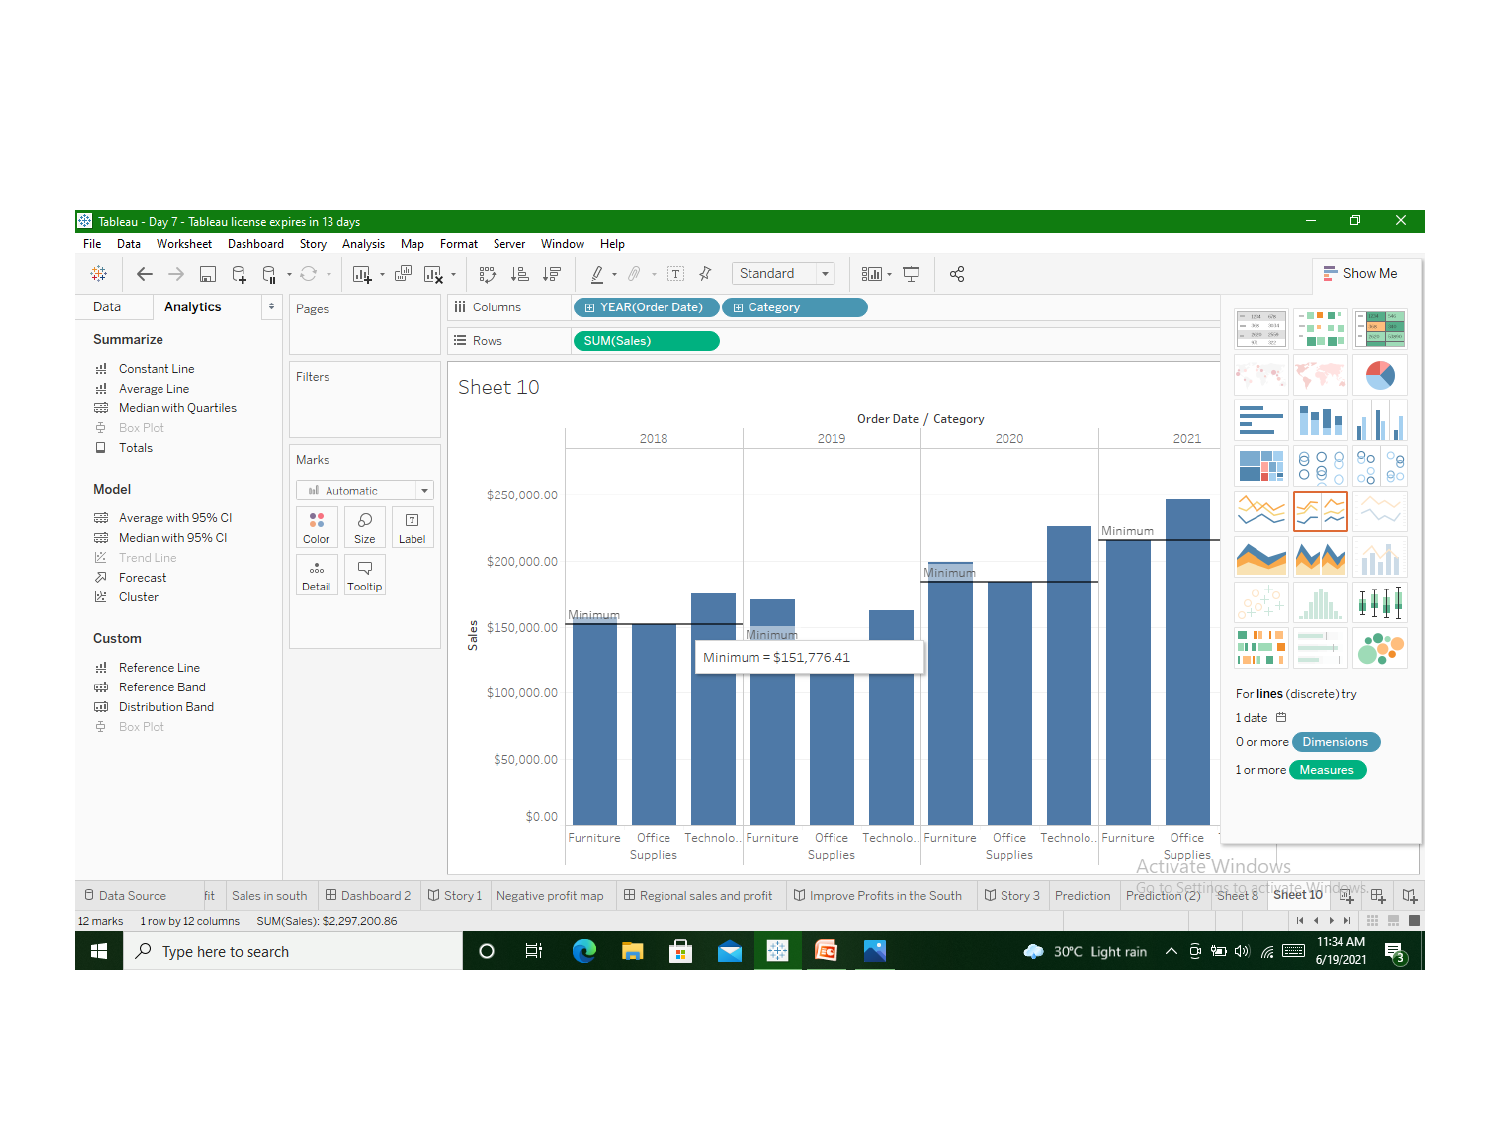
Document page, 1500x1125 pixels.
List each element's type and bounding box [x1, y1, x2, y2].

list [74, 210, 1426, 970]
